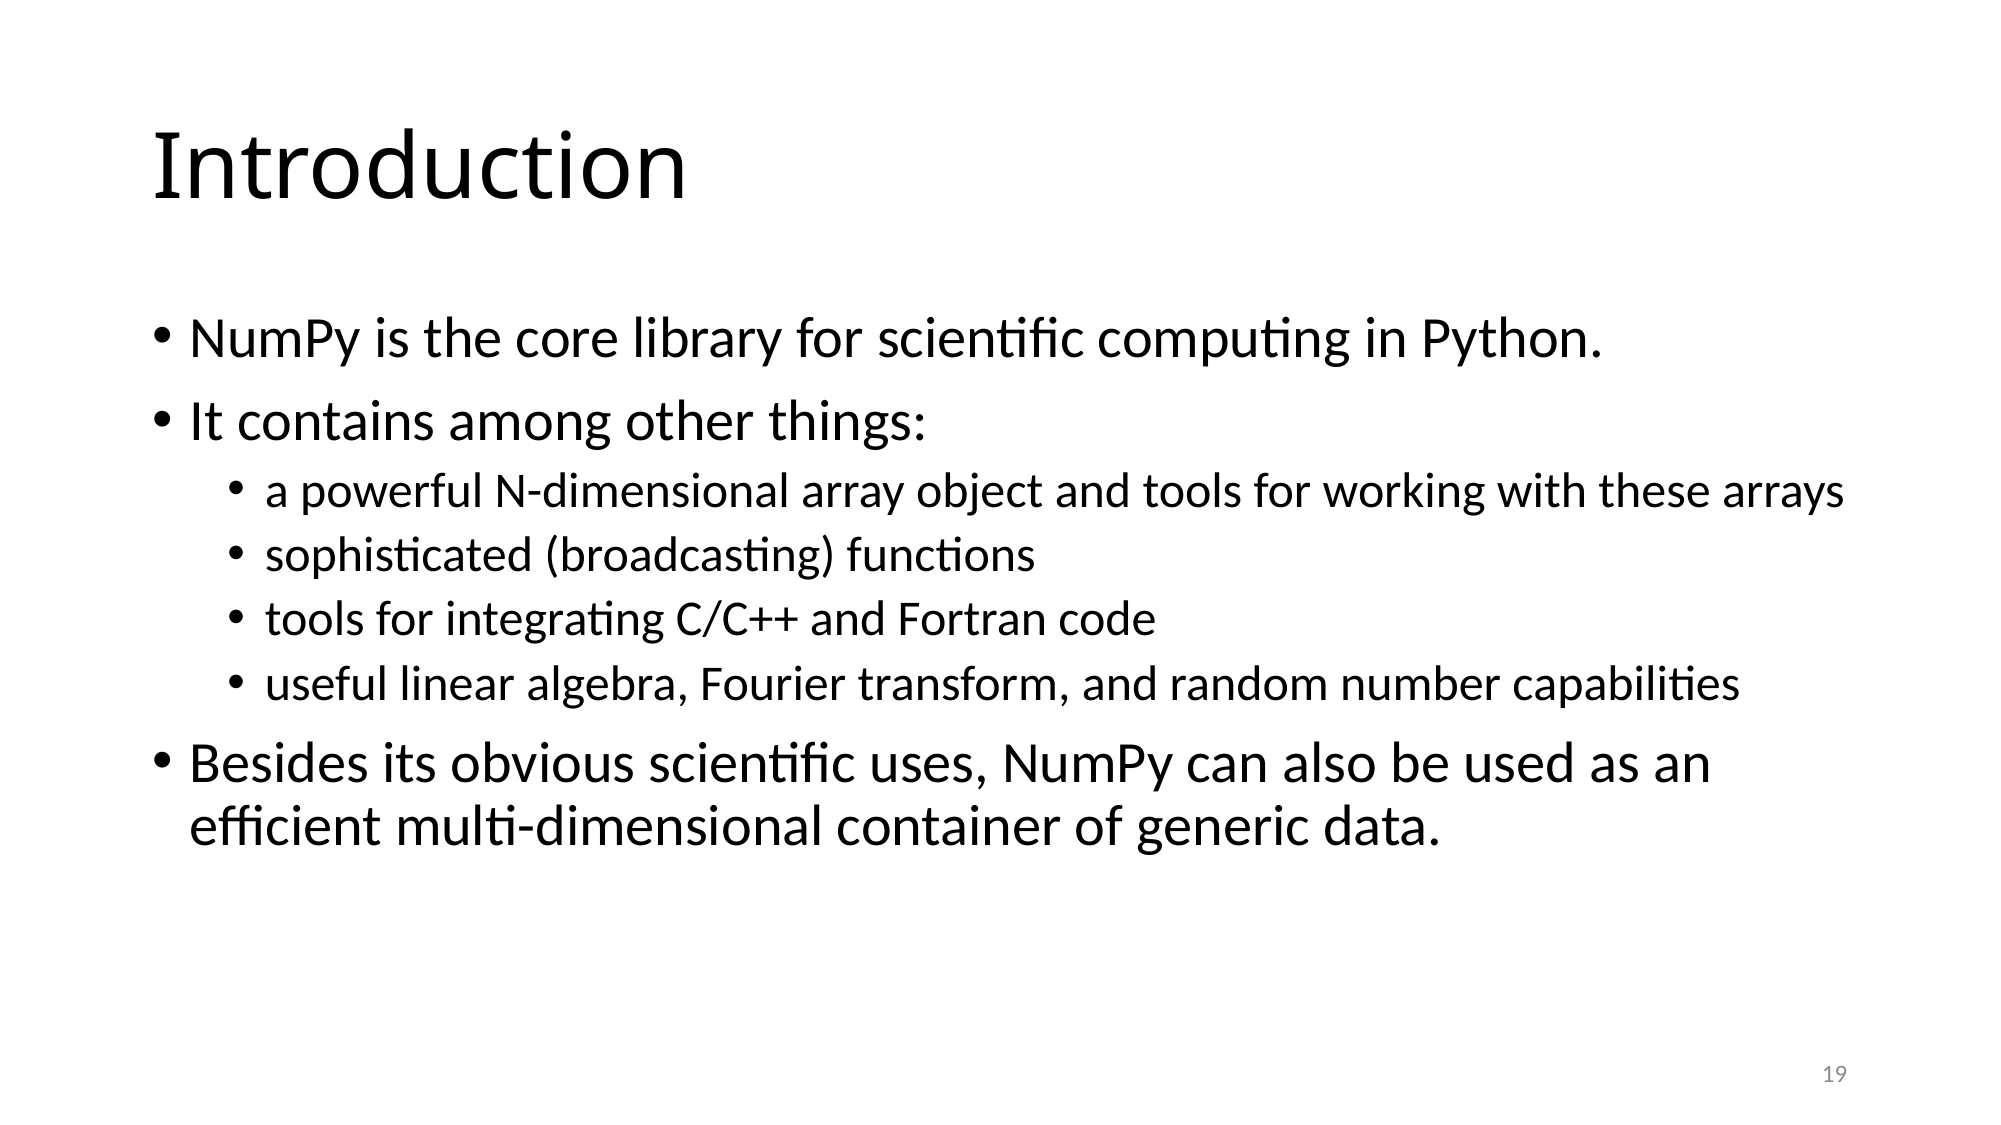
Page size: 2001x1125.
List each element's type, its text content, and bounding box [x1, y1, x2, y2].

title Introduction [137, 59, 1863, 278]
list NumPy is the core library for scientific computing in Python. It contains among other things: a powerful N-dimensional array object and tools for working with these arrays sophisticated (broadcasting) functions tools for integrating C/C++ and Fortran code useful linear algebra, Fourier transform, and random number capabilities Besides its obvious scientific uses, NumPy can also be used as an efficient multi-dimensional container of generic data. [137, 299, 1863, 1014]
slide_number 19 [1412, 1042, 1863, 1103]
